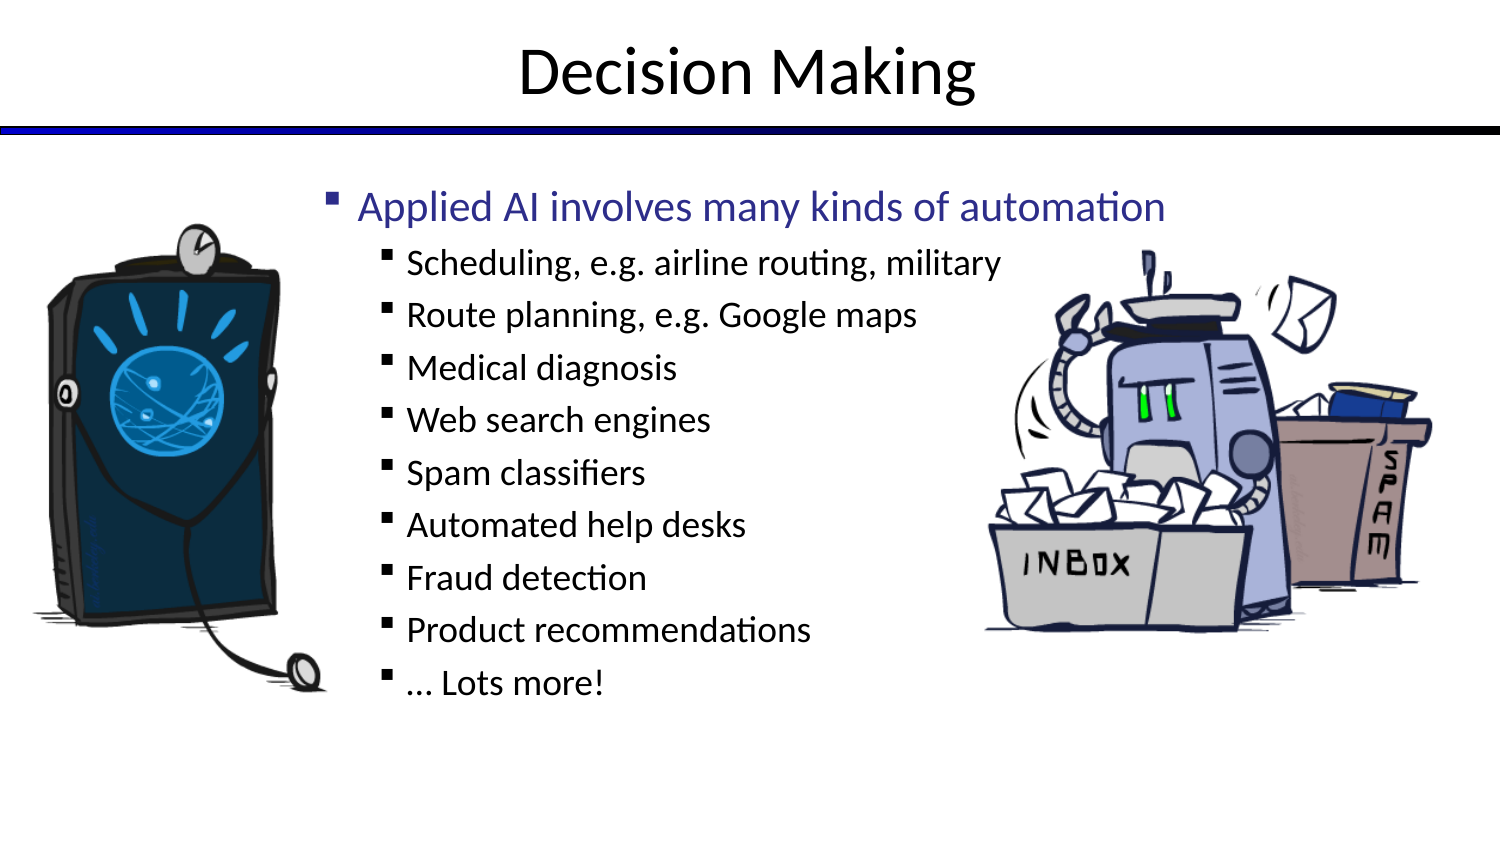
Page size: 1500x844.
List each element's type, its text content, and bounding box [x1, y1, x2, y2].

picture [8, 195, 338, 710]
title Decision Making [0, 0, 1500, 138]
picture [964, 221, 1455, 660]
list Applied AI involves many kinds of automation Scheduling, e.g. airline routing, military Route planning, e.g. Google maps Medical diagnosis Web search engines Spam classifiers Automated help desks Fraud detection Product recommendations … Lots more! [249, 171, 1288, 754]
